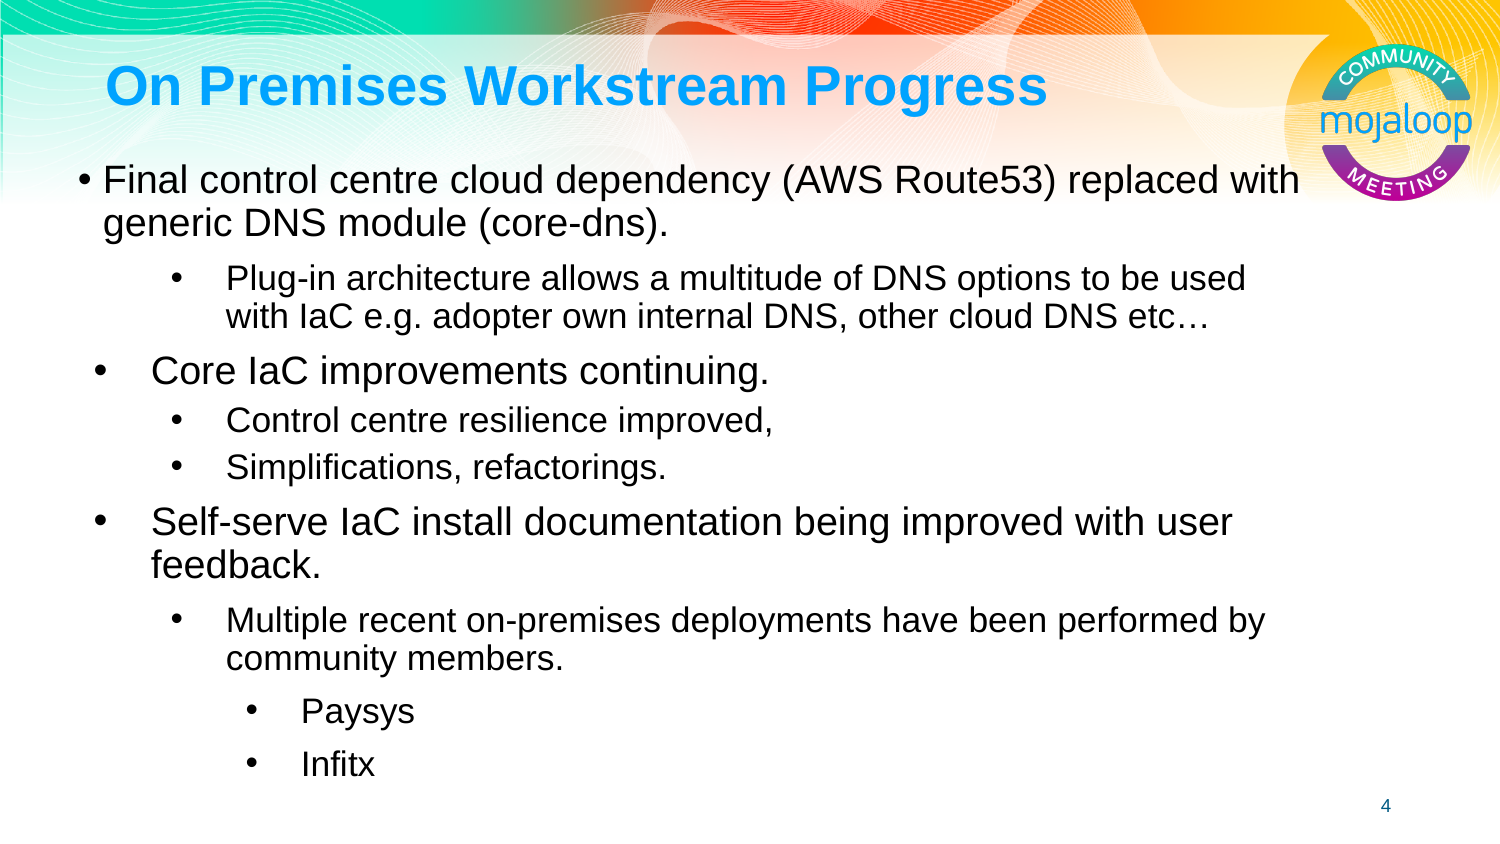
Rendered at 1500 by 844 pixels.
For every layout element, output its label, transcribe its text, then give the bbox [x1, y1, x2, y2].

title On Premises Workstream Progress [99, 27, 1260, 146]
slide_number ‹#› [1059, 782, 1397, 827]
list Final control centre cloud dependency (AWS Route53) replaced with generic DNS module (core-dns). Plug-in architecture allows a multitude of DNS options to be used with IaC e.g. adopter own internal DNS, other cloud DNS etc… Core IaC improvements continuing. Control centre resilience improved, Simplifications, refactorings. Self-serve IaC install documentation being improved with user feedback. Multiple recent on-premises deployments have been performed by community members. Paysys Infitx [70, 157, 1311, 809]
picture [0, 0, 1500, 844]
